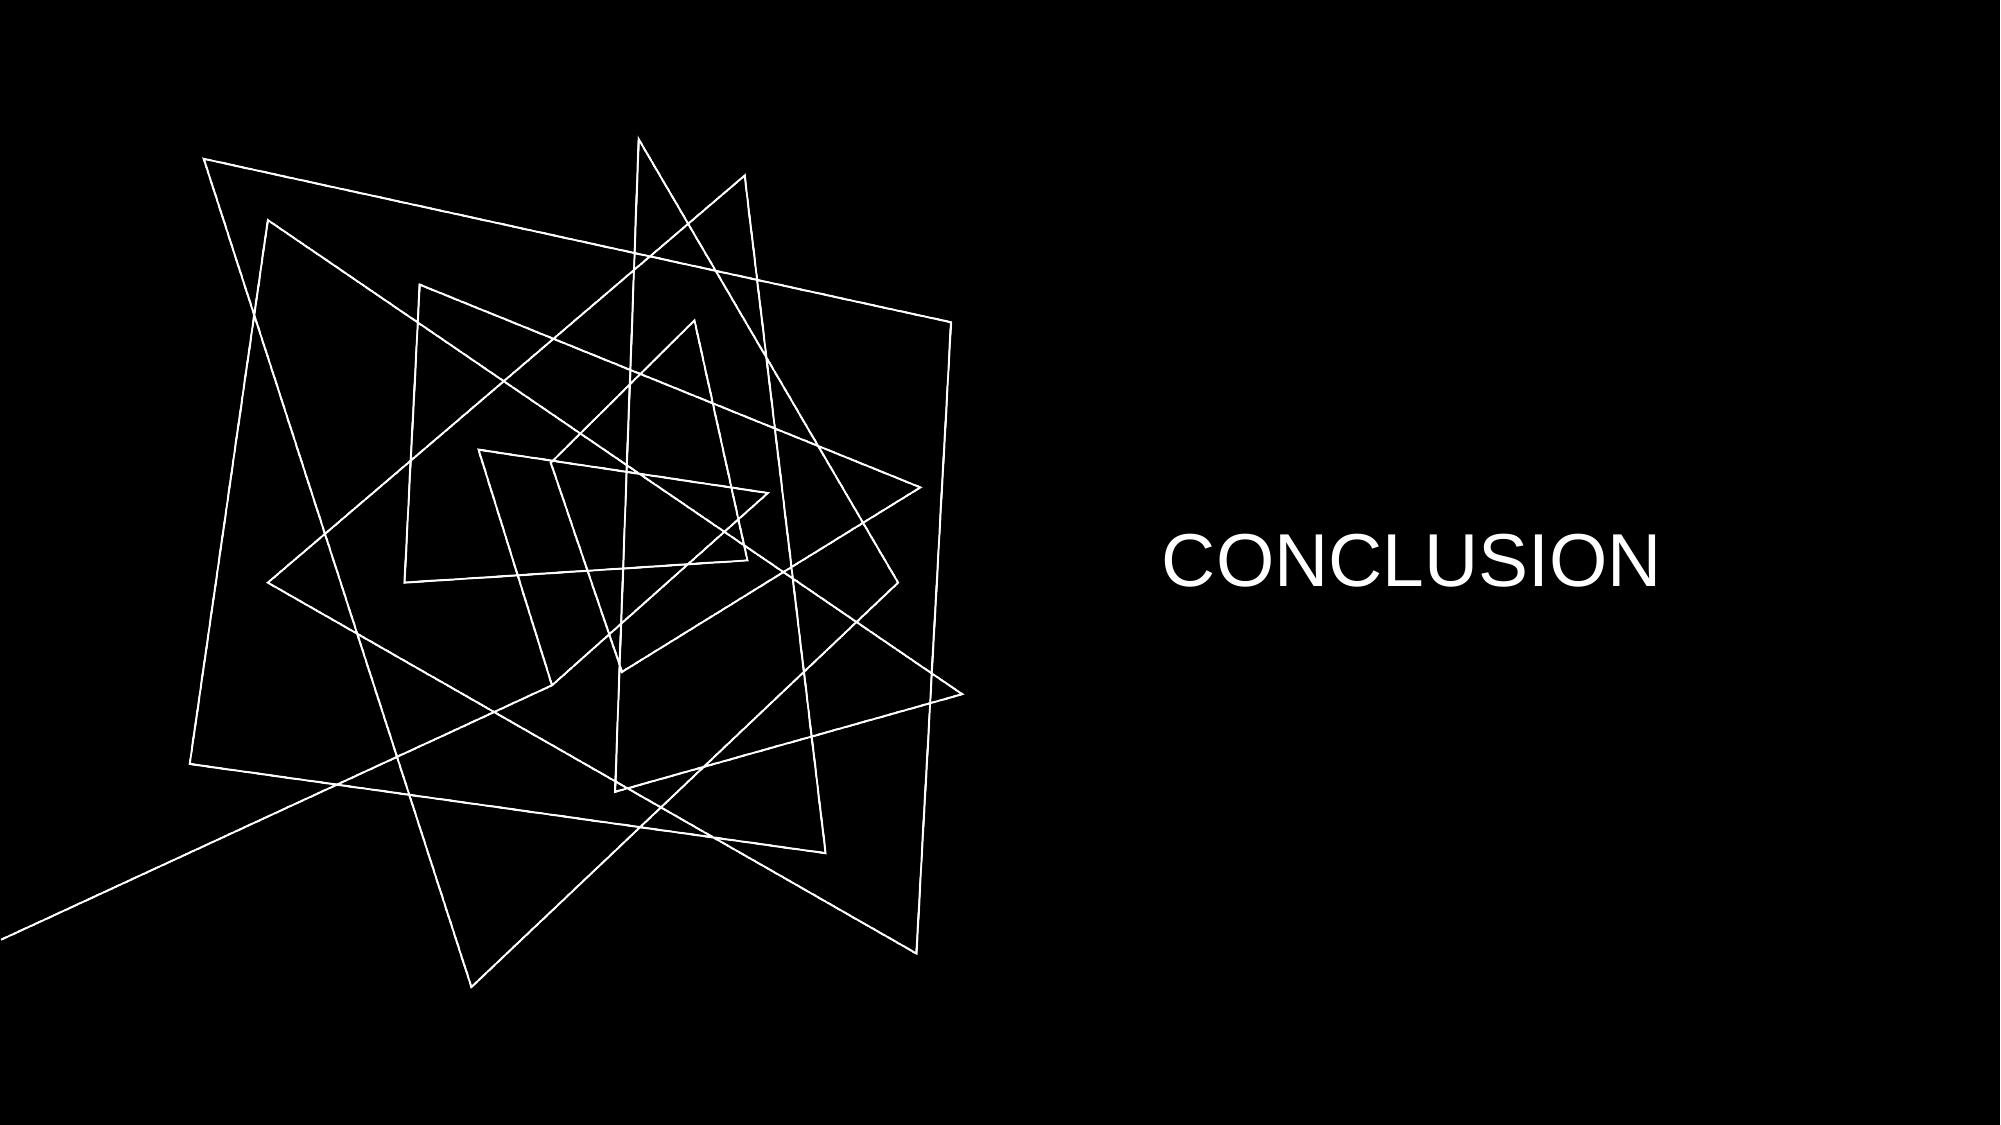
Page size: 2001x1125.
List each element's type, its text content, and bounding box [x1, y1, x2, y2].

picture [0, 135, 965, 989]
title CONCLUSION [1146, 421, 1833, 704]
